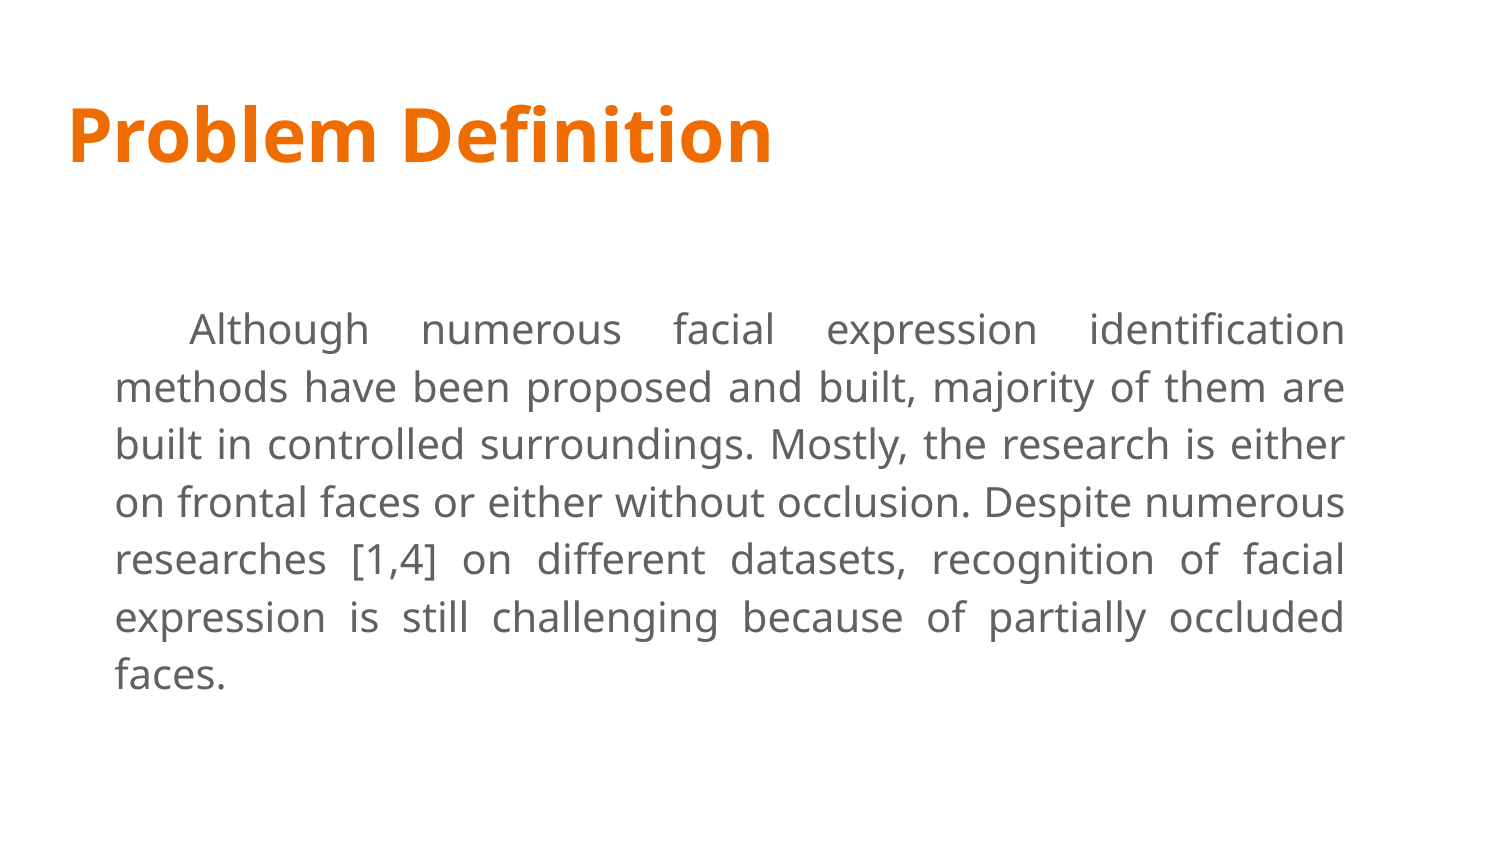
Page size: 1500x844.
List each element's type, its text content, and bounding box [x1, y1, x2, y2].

text_box Although numerous facial expression identification methods have been proposed and built, majority of them are built in controlled surroundings. Mostly, the research is either on frontal faces or either without occlusion. Despite numerous researches [1,4] on different datasets, recognition of facial expression is still challenging because of partially occluded faces. [99, 250, 1362, 743]
title Problem Definition [51, 72, 1449, 189]
